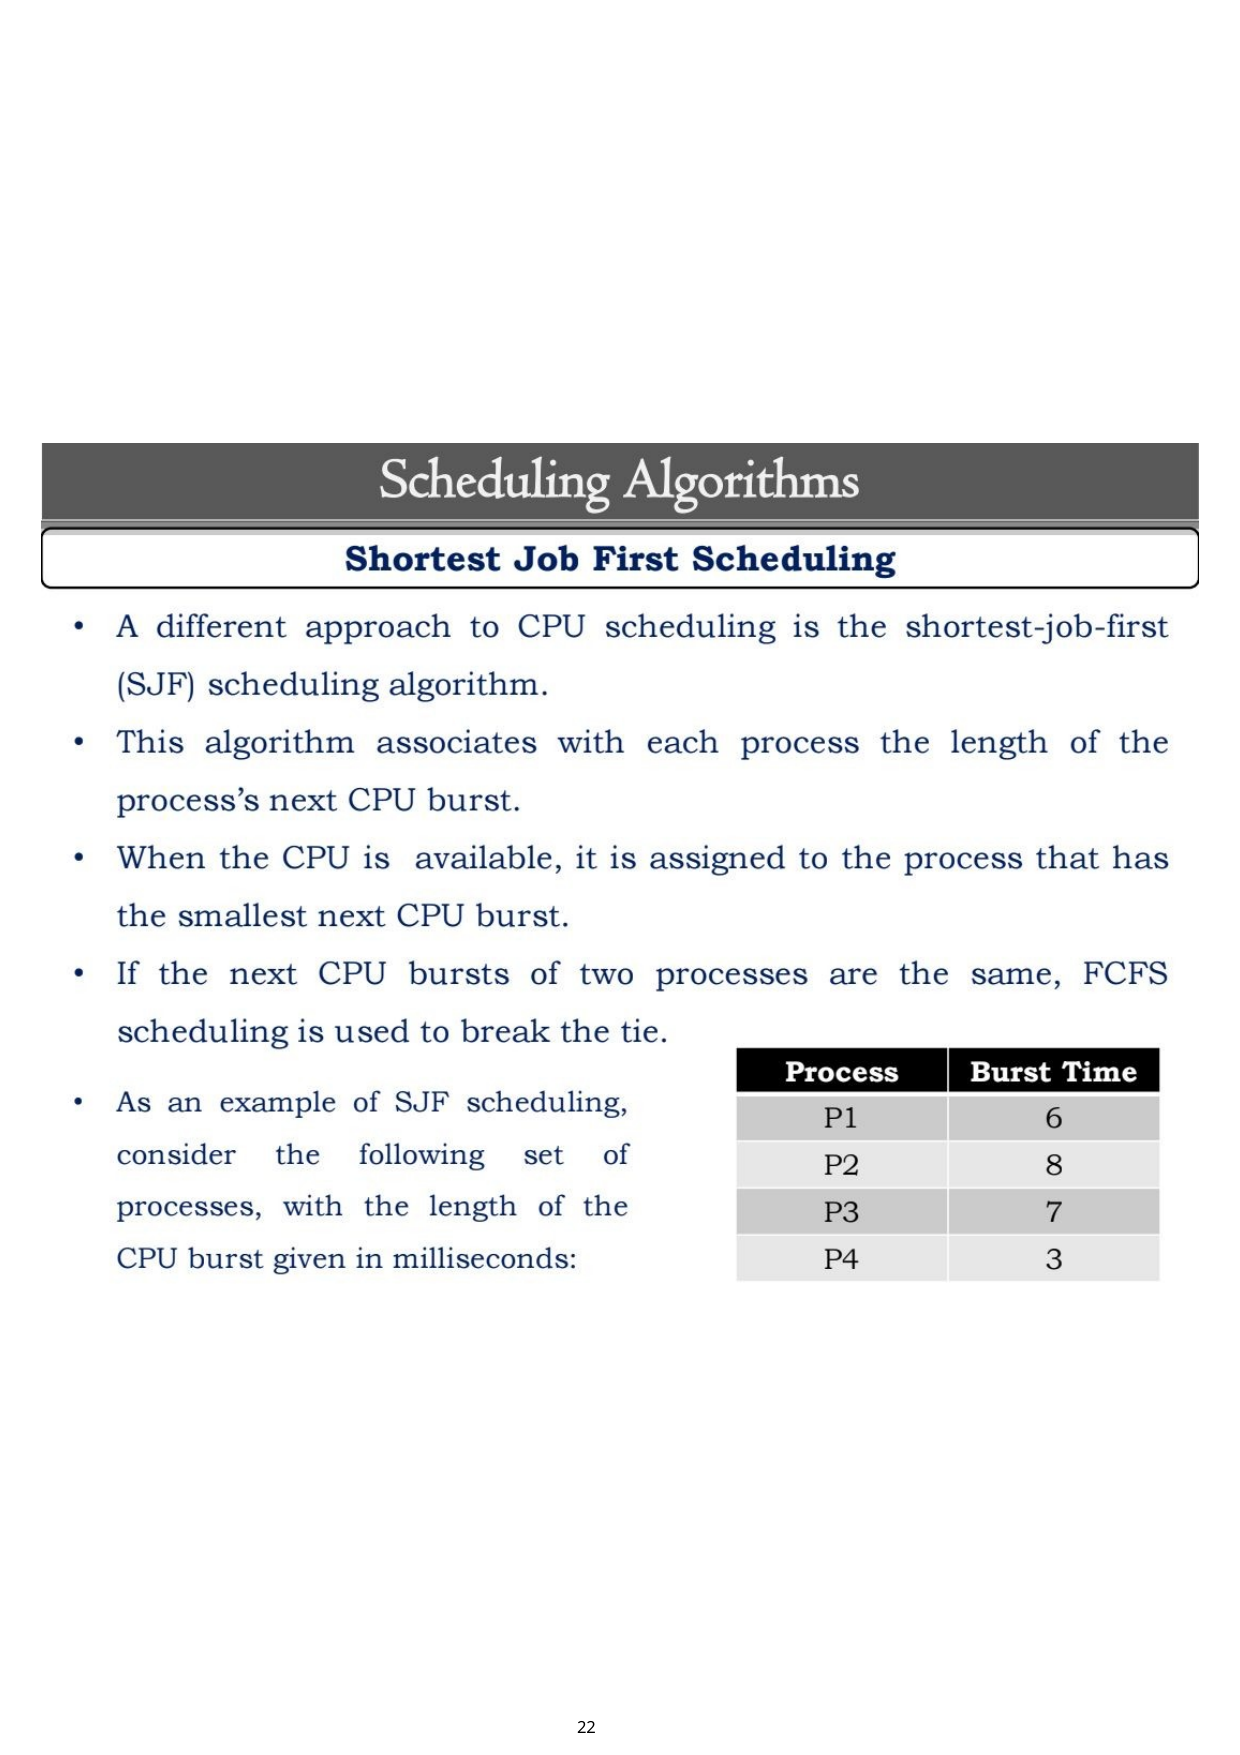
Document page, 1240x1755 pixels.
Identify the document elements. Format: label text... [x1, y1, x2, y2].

picture [41, 442, 1199, 1285]
slide_number 22 [570, 1713, 605, 1755]
